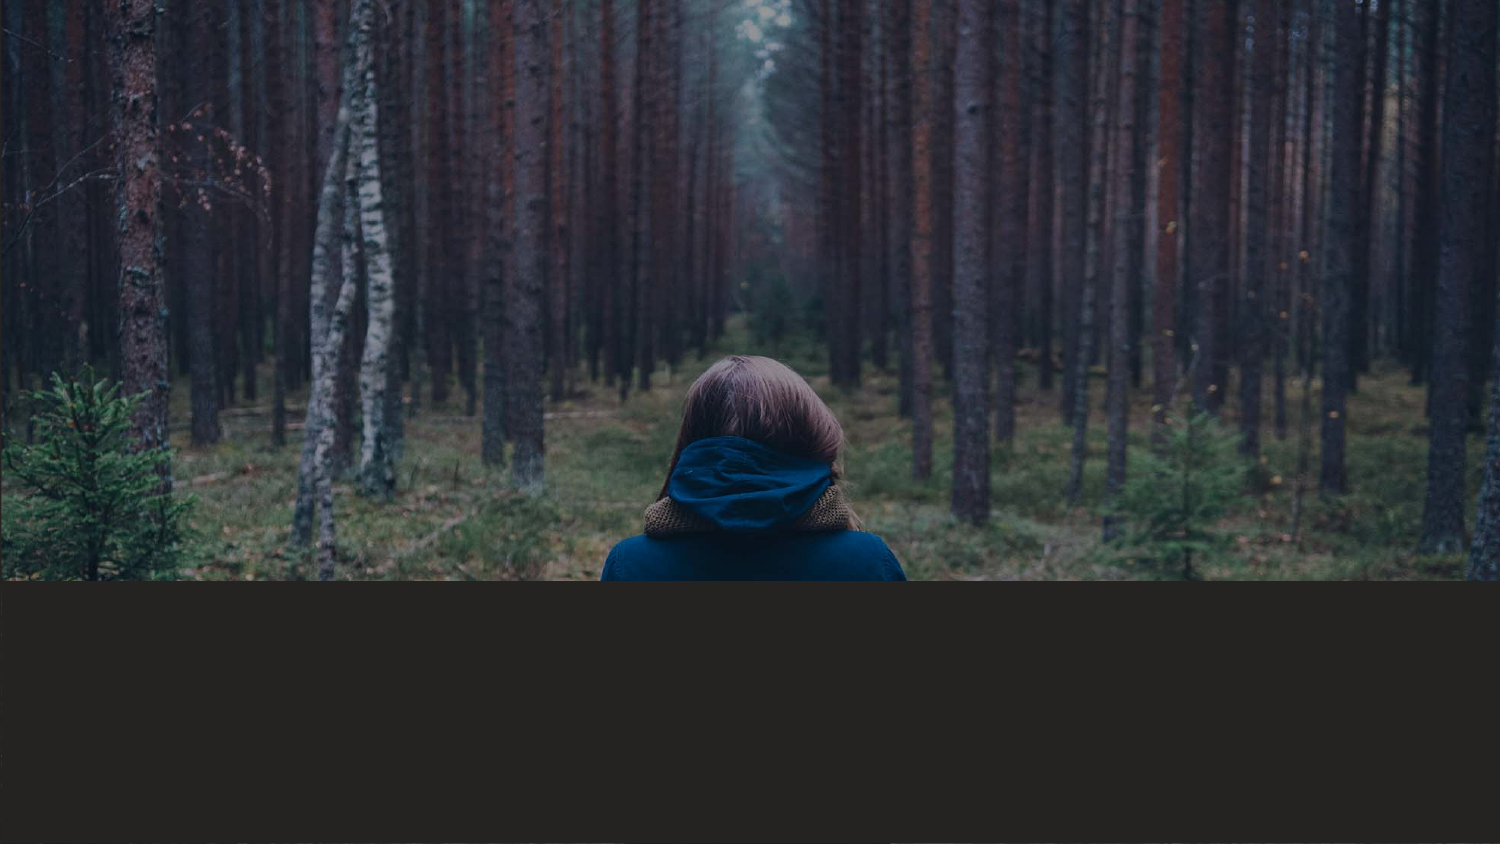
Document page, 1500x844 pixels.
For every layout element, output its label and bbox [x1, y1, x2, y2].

picture [1, 0, 1500, 581]
